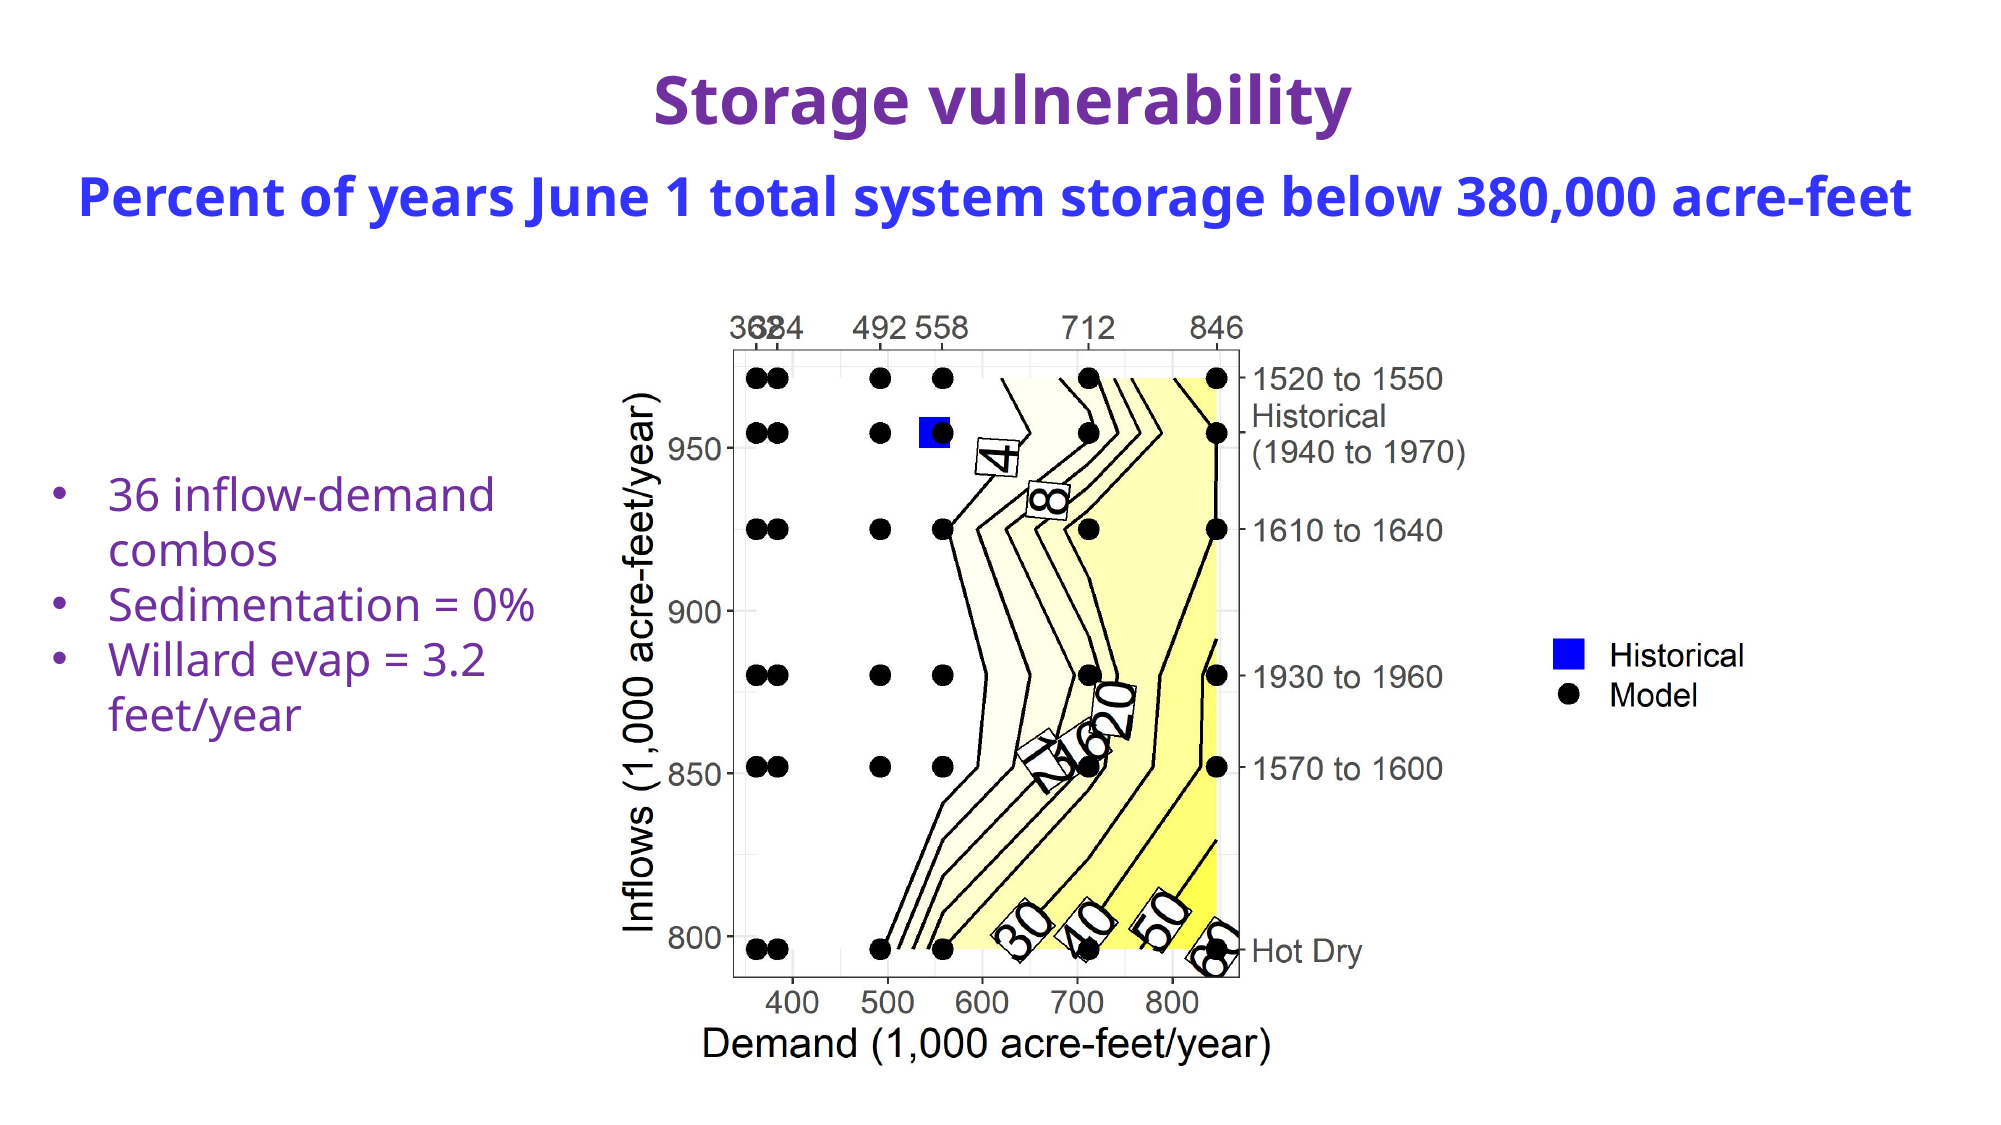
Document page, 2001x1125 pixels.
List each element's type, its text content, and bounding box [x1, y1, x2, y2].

text_box Storage vulnerability Percent of years June 1 total system storage below 380,000 acre-feet [30, 50, 1977, 305]
picture [609, 249, 1770, 1078]
text_box 36 inflow-demand combos Sedimentation = 0% Willard evap = 3.2 feet/year [36, 457, 552, 803]
